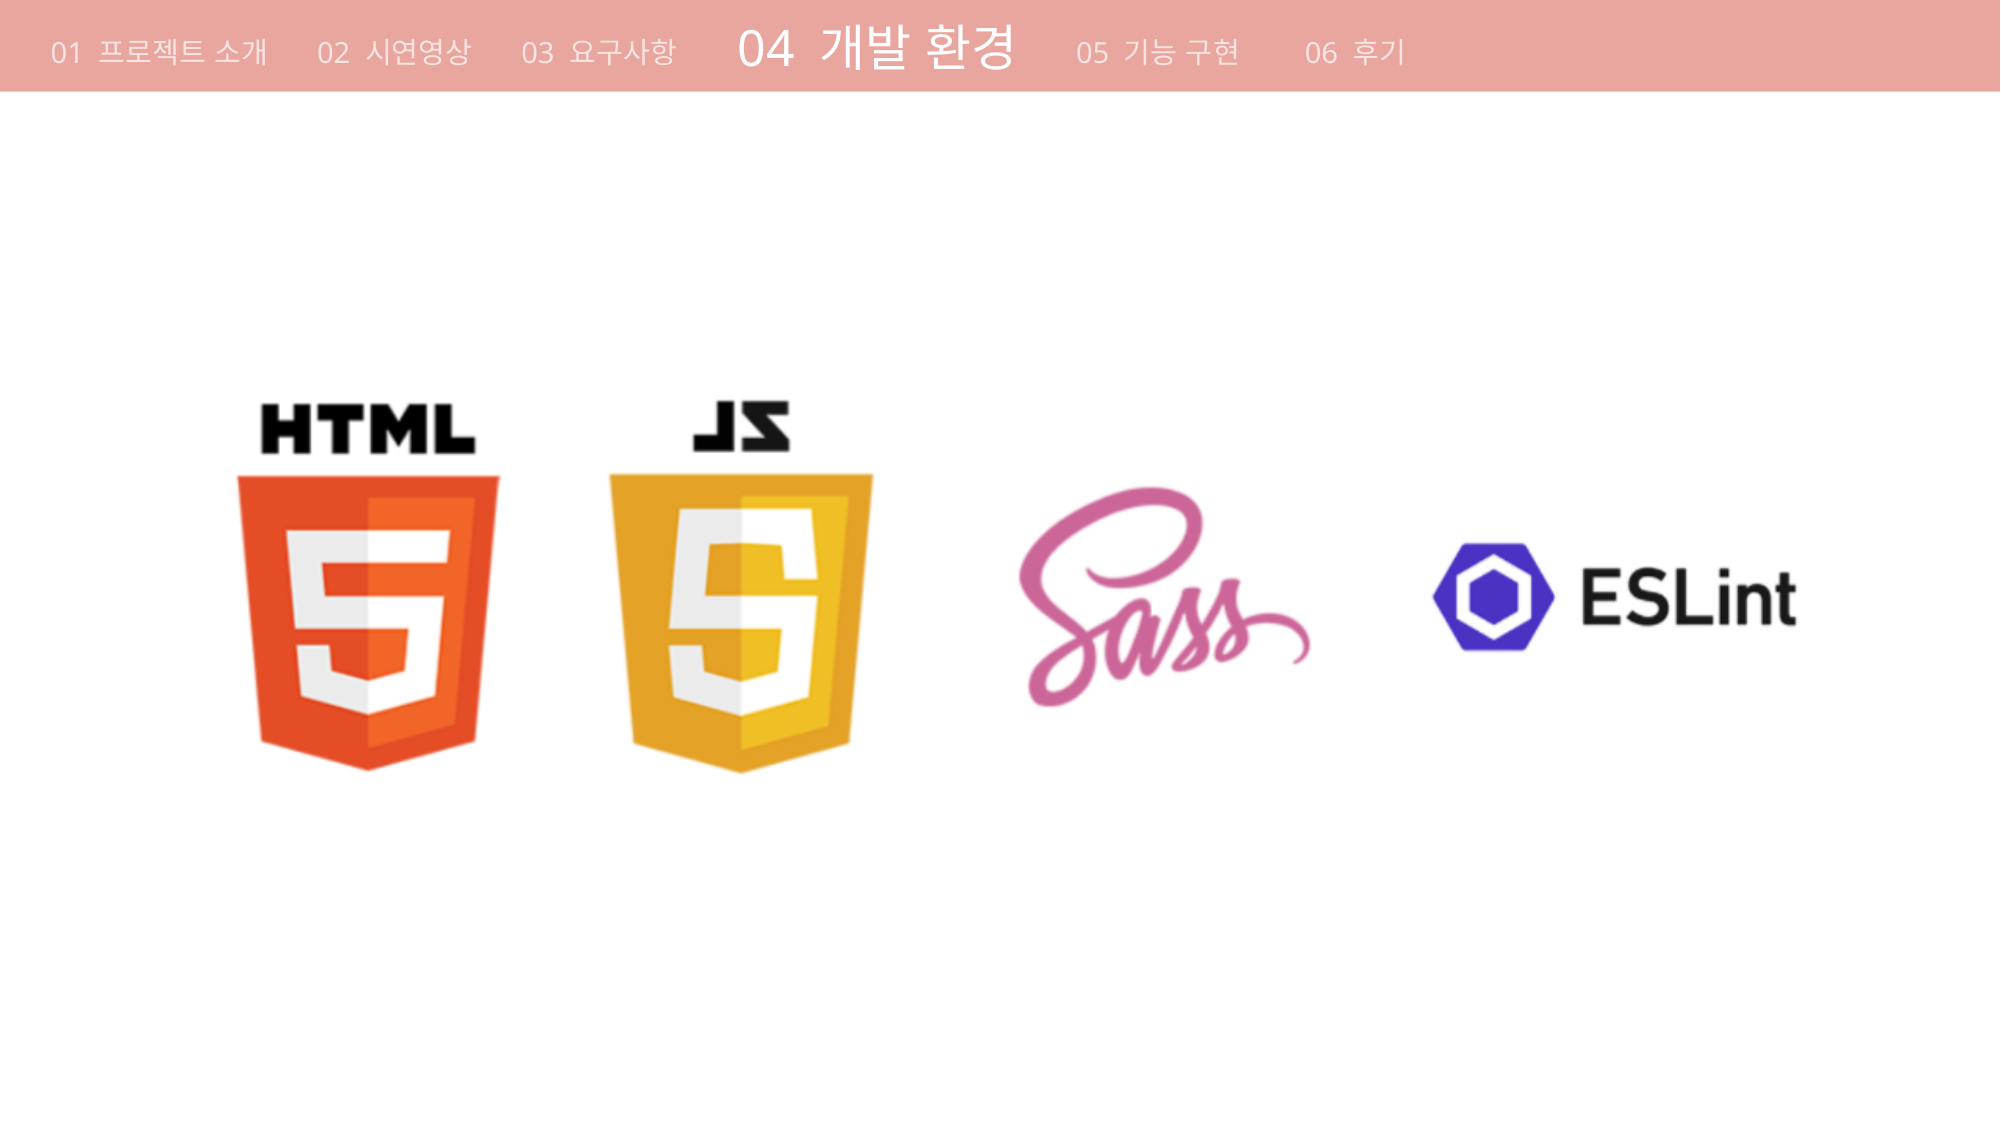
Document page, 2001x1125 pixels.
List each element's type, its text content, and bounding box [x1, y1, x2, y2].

picture [978, 476, 1921, 751]
text_box 05 기능 구현 06 후기 [1061, 26, 1422, 77]
text_box 01 프로젝트 소개 02 시연영상 03 요구사항 [35, 26, 693, 77]
text_box [0, 0, 2000, 93]
text_box 04 개발 환경 [723, 8, 1033, 84]
picture [577, 376, 900, 798]
picture [192, 346, 525, 785]
